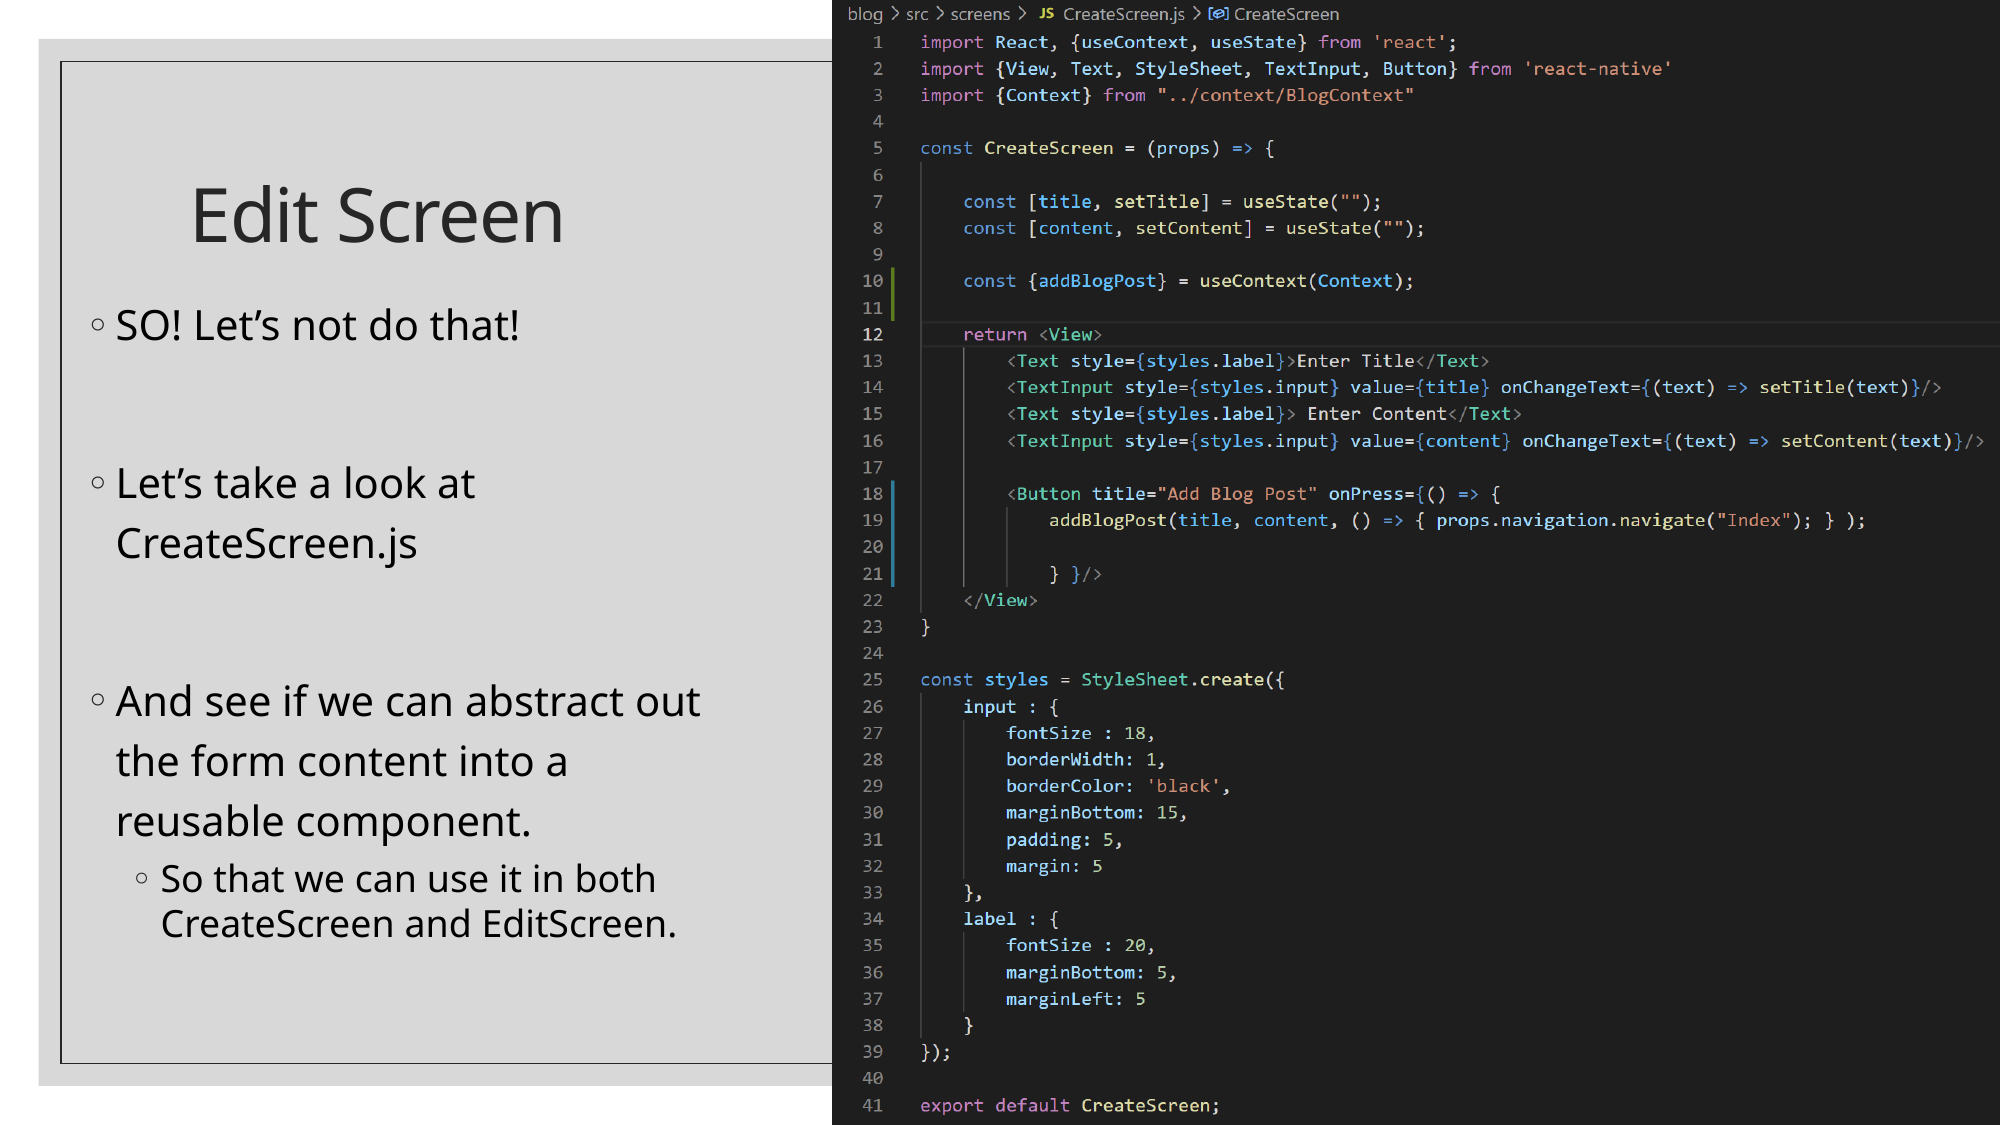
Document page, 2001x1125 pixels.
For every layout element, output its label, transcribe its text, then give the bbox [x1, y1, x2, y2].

list SO! Let’s not do that! Let’s take a look at CreateScreen.js And see if we can abstract out the form content into a reusable component. So that we can use it in both CreateScreen and EditScreen. [70, 281, 763, 1020]
picture [832, 0, 2000, 1125]
title Edit Screen [174, 105, 827, 331]
